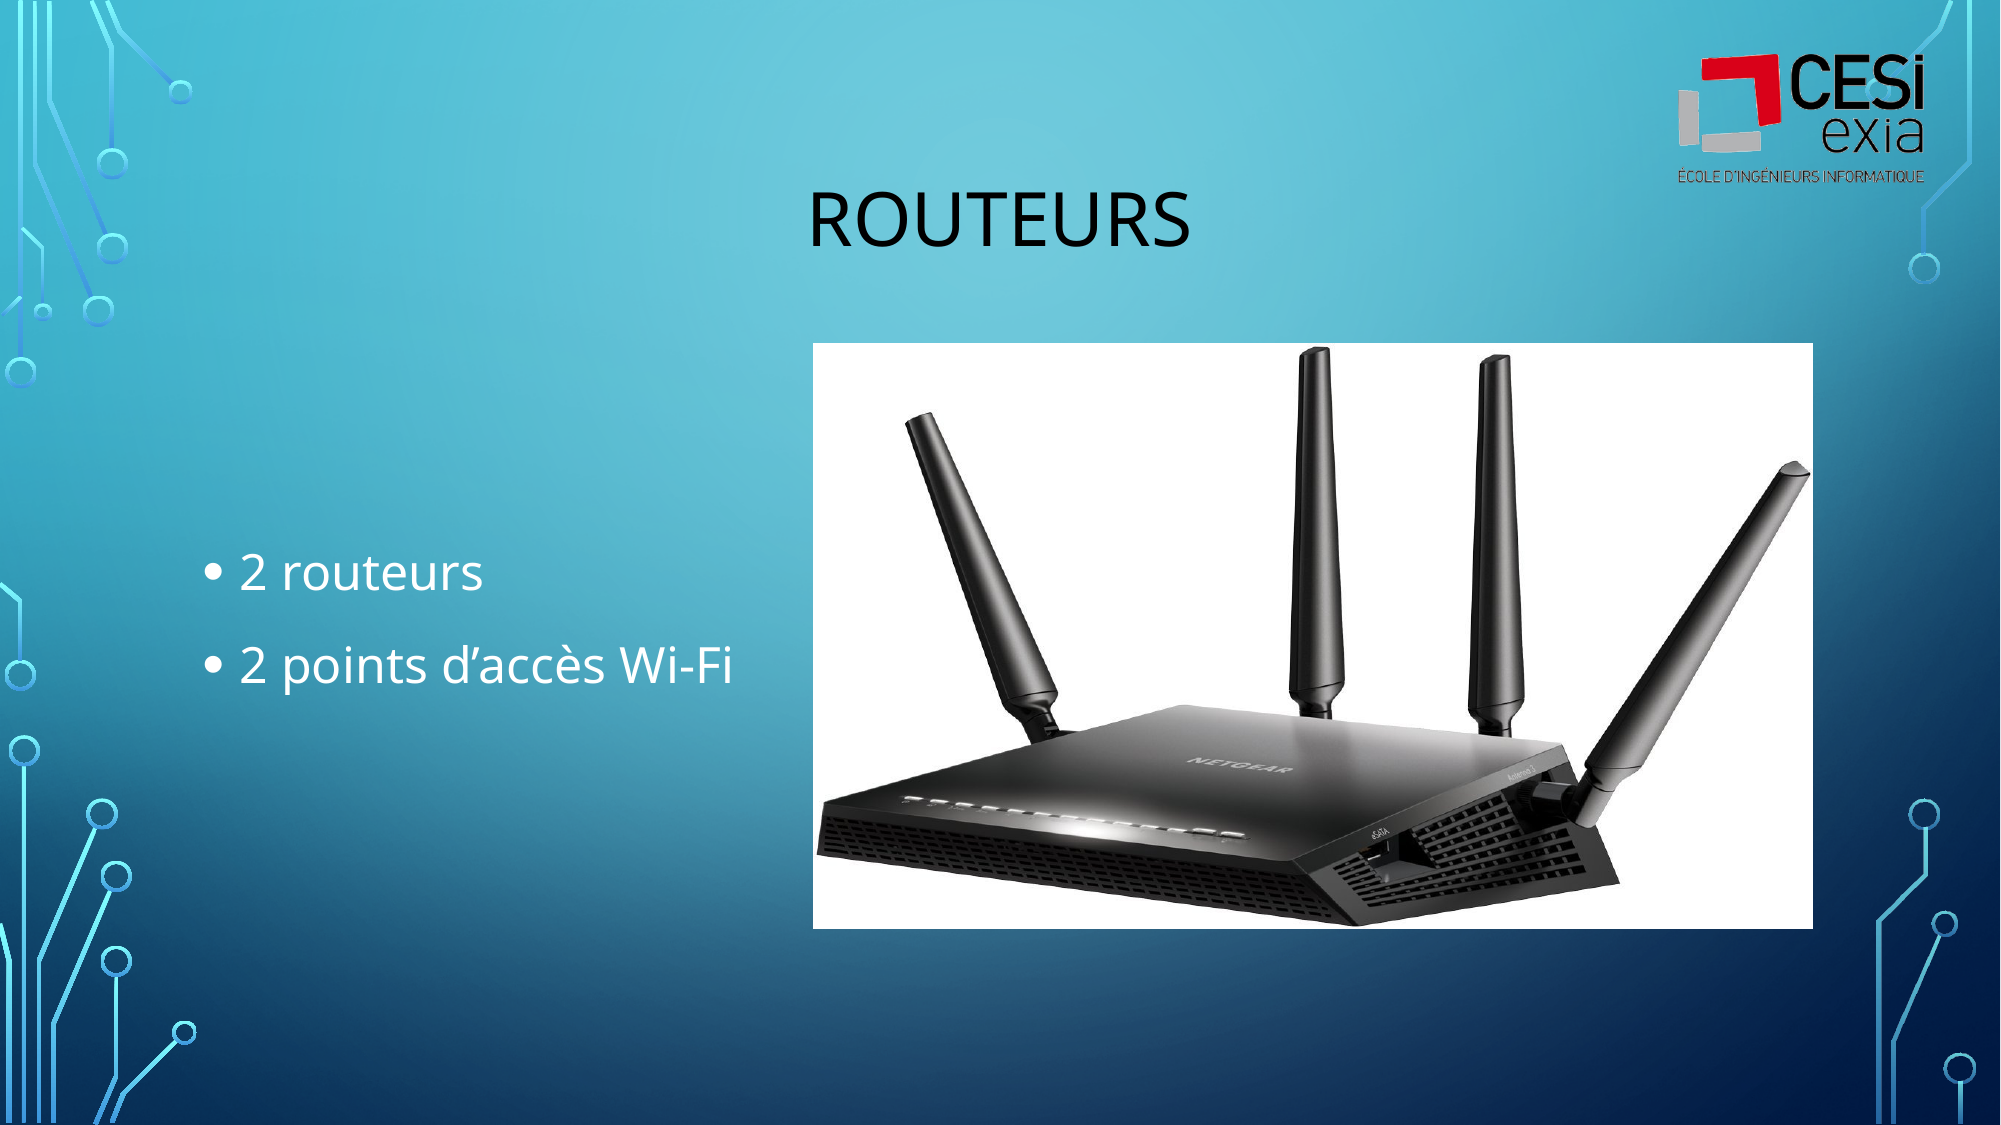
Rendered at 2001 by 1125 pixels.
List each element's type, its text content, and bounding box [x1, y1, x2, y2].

picture [1601, 0, 2000, 261]
title Routeurs [187, 101, 1813, 344]
picture [813, 343, 1813, 929]
list 2 routeurs 2 points d’accès Wi-Fi [187, 347, 813, 929]
